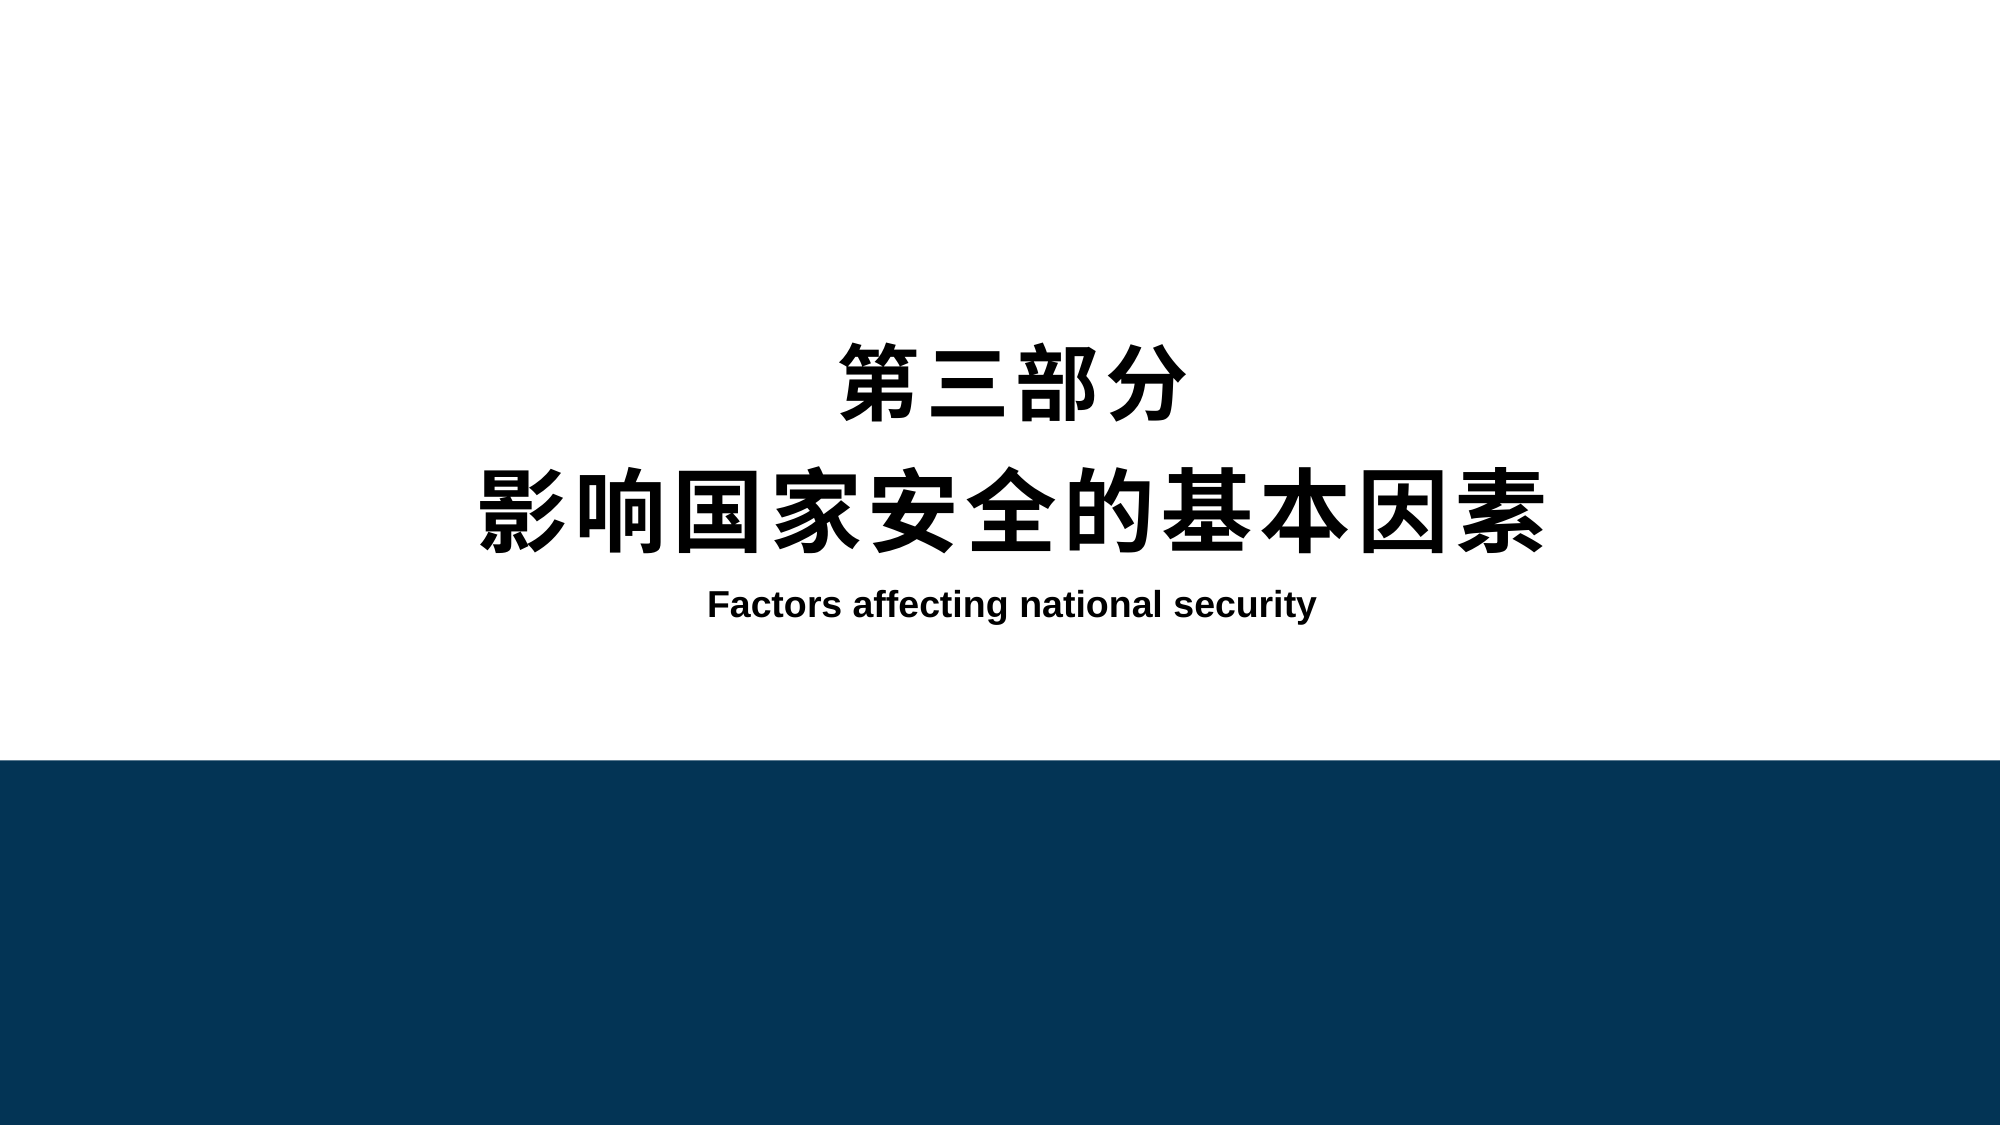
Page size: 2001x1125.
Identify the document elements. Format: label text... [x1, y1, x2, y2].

text_box [0, 759, 2000, 1125]
text_box 第三部分 [676, 304, 1349, 424]
text_box Factors affecting national security [539, 572, 1486, 633]
text_box 影响国家安全的基本因素 [336, 424, 1689, 572]
